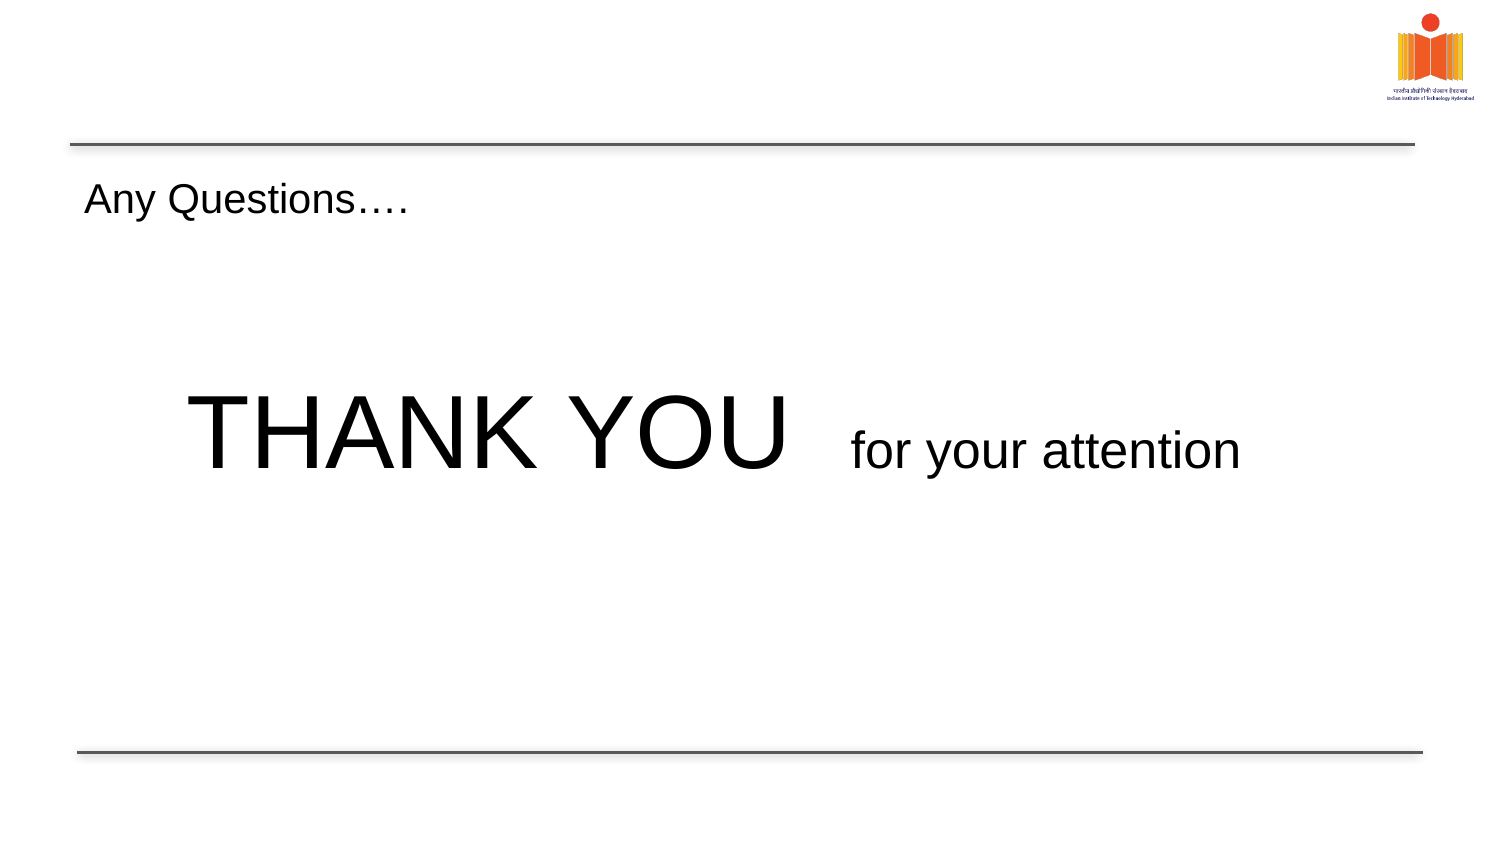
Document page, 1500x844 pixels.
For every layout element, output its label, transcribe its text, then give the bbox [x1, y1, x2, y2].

picture [1387, 13, 1474, 102]
text_box Any Questions…. [69, 164, 575, 229]
text_box THANK YOU for your attention [69, 356, 1359, 497]
